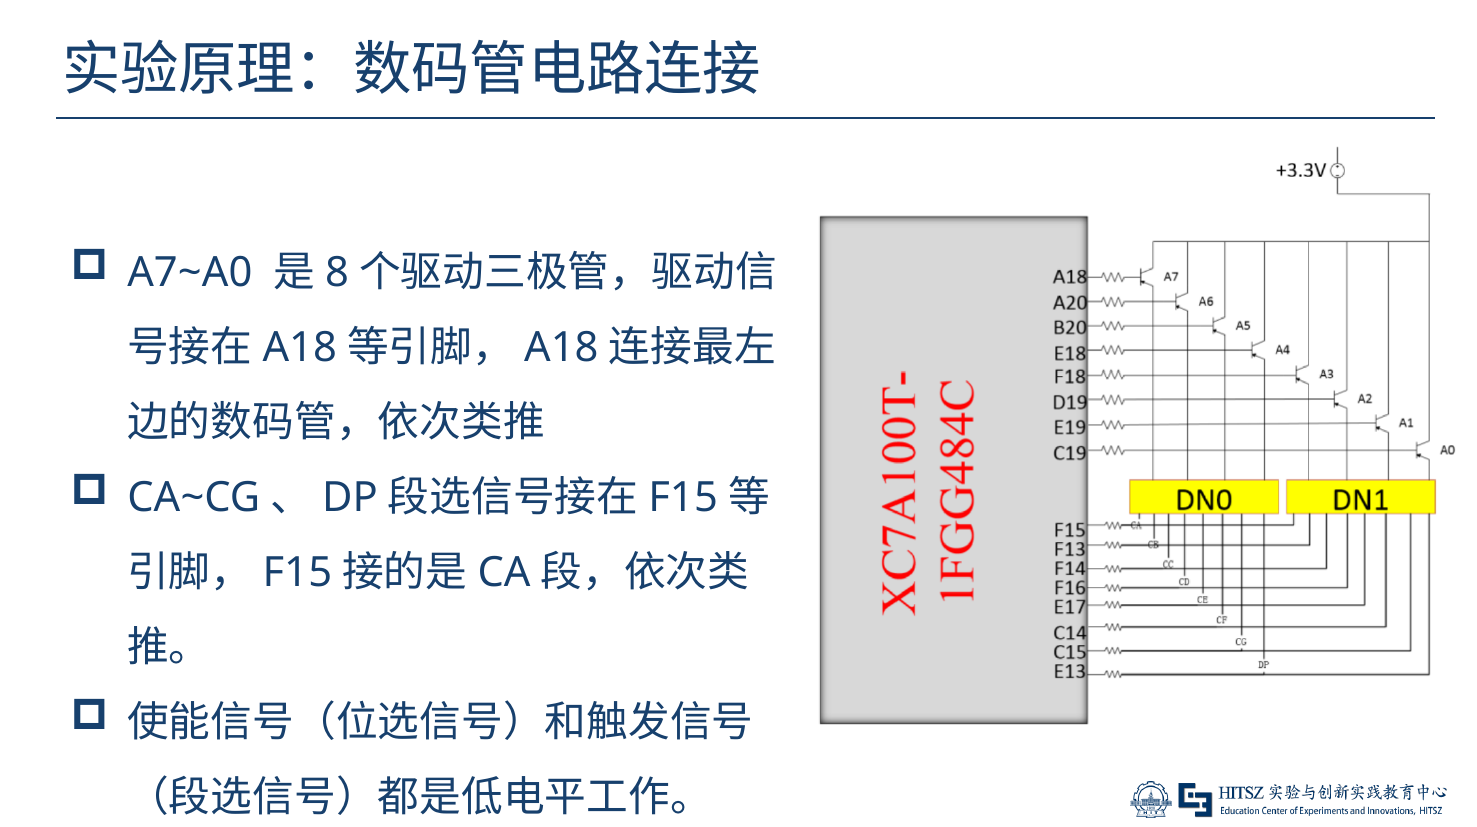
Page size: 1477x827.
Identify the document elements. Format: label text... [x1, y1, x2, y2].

picture [1128, 781, 1452, 818]
picture [797, 140, 1468, 739]
text_box 实验原理：数码管电路连接 [47, 23, 875, 109]
text_box A7~A0 是8个驱动三极管，驱动信号接在A18等引脚，A18连接最左边的数码管，依次类推 CA~CG、DP段选信号接在F15等引脚，F15接的是CA段，依次类推。 使能信号（位选信号）和触发信号（段选信号）都是低电平工作。 [56, 212, 808, 827]
